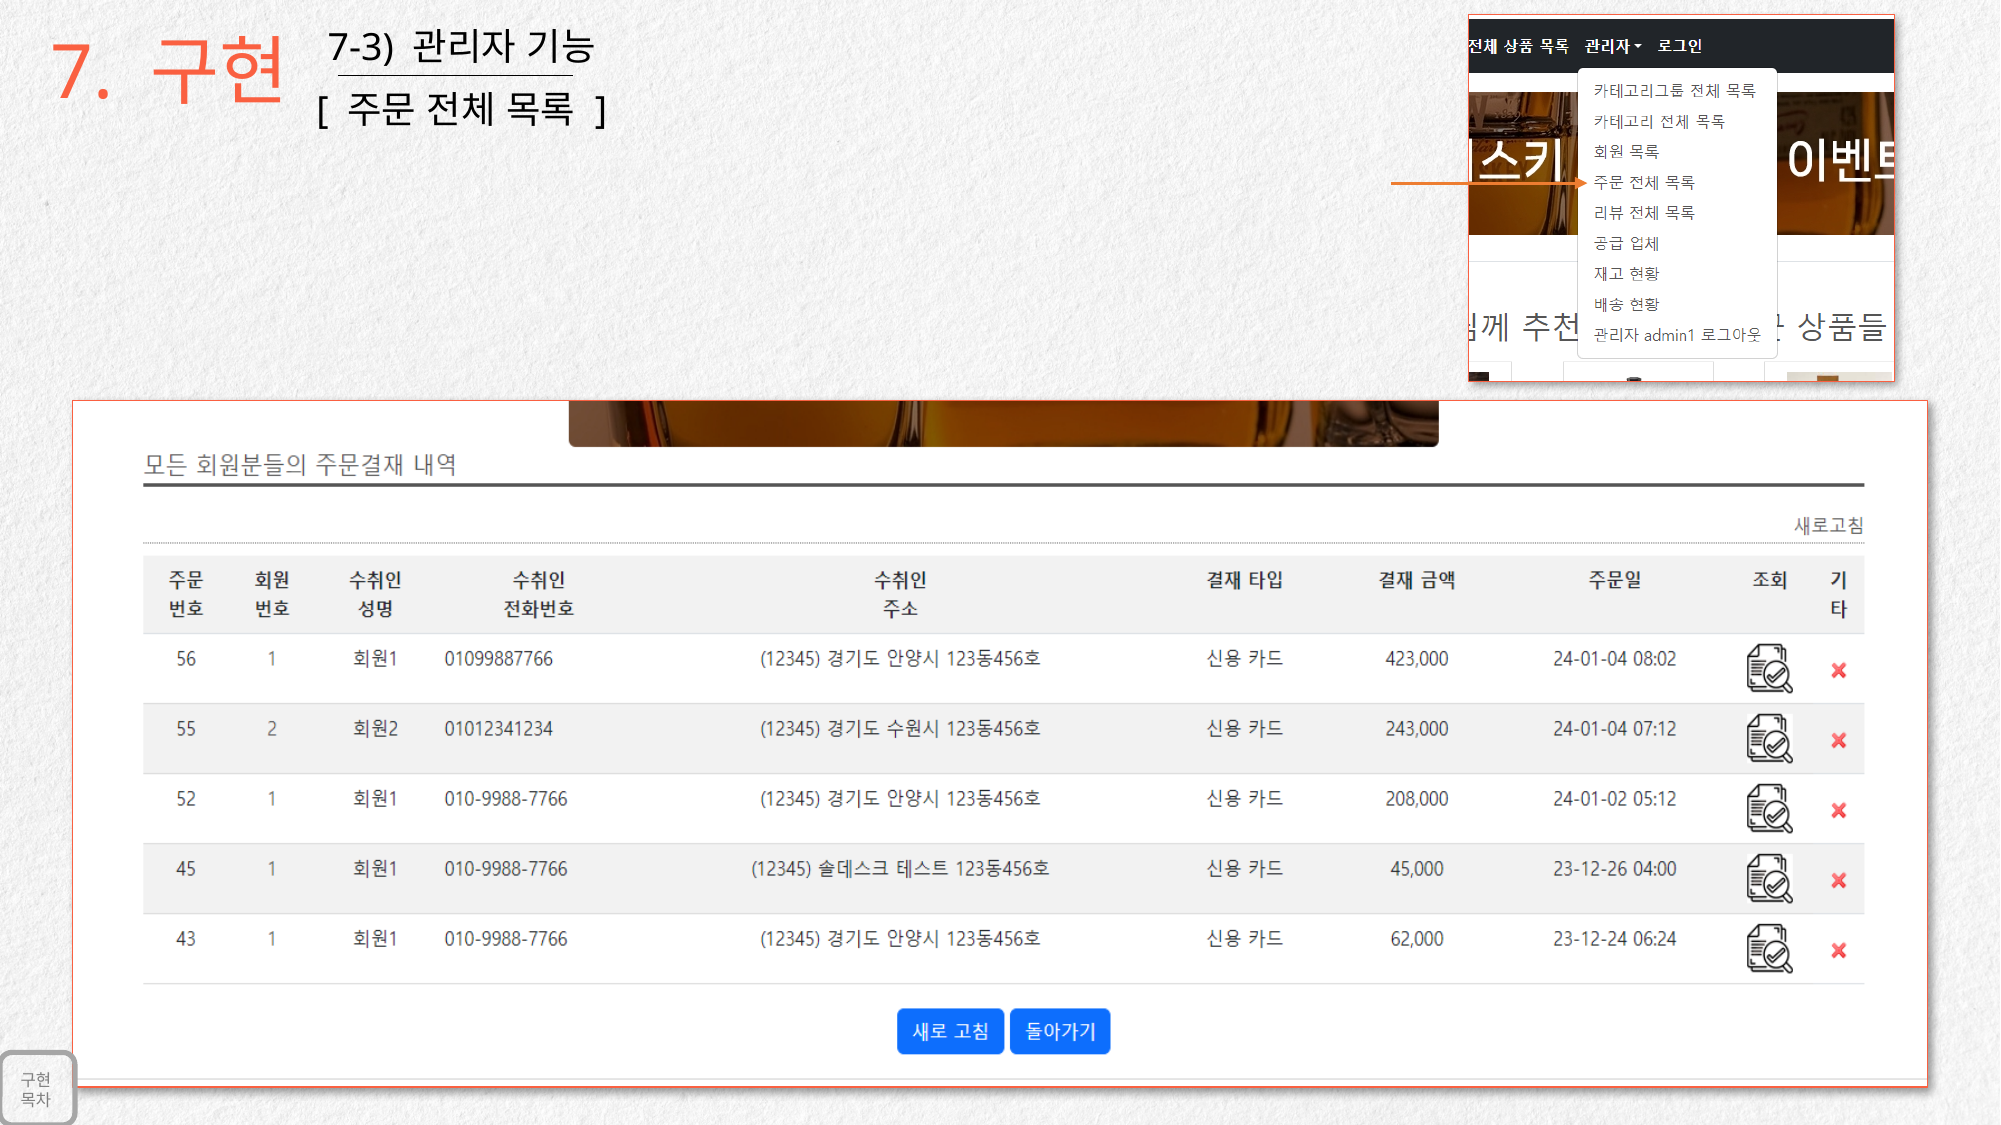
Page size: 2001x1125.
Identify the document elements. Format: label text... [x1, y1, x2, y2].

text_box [0, 1052, 119, 1125]
text_box 7. 구현 [35, 15, 304, 121]
text_box [ 주문 전체 목록 ] [301, 78, 622, 138]
picture [0, 0, 2000, 1125]
text_box 7-3) 관리자 기능 [312, 15, 611, 76]
